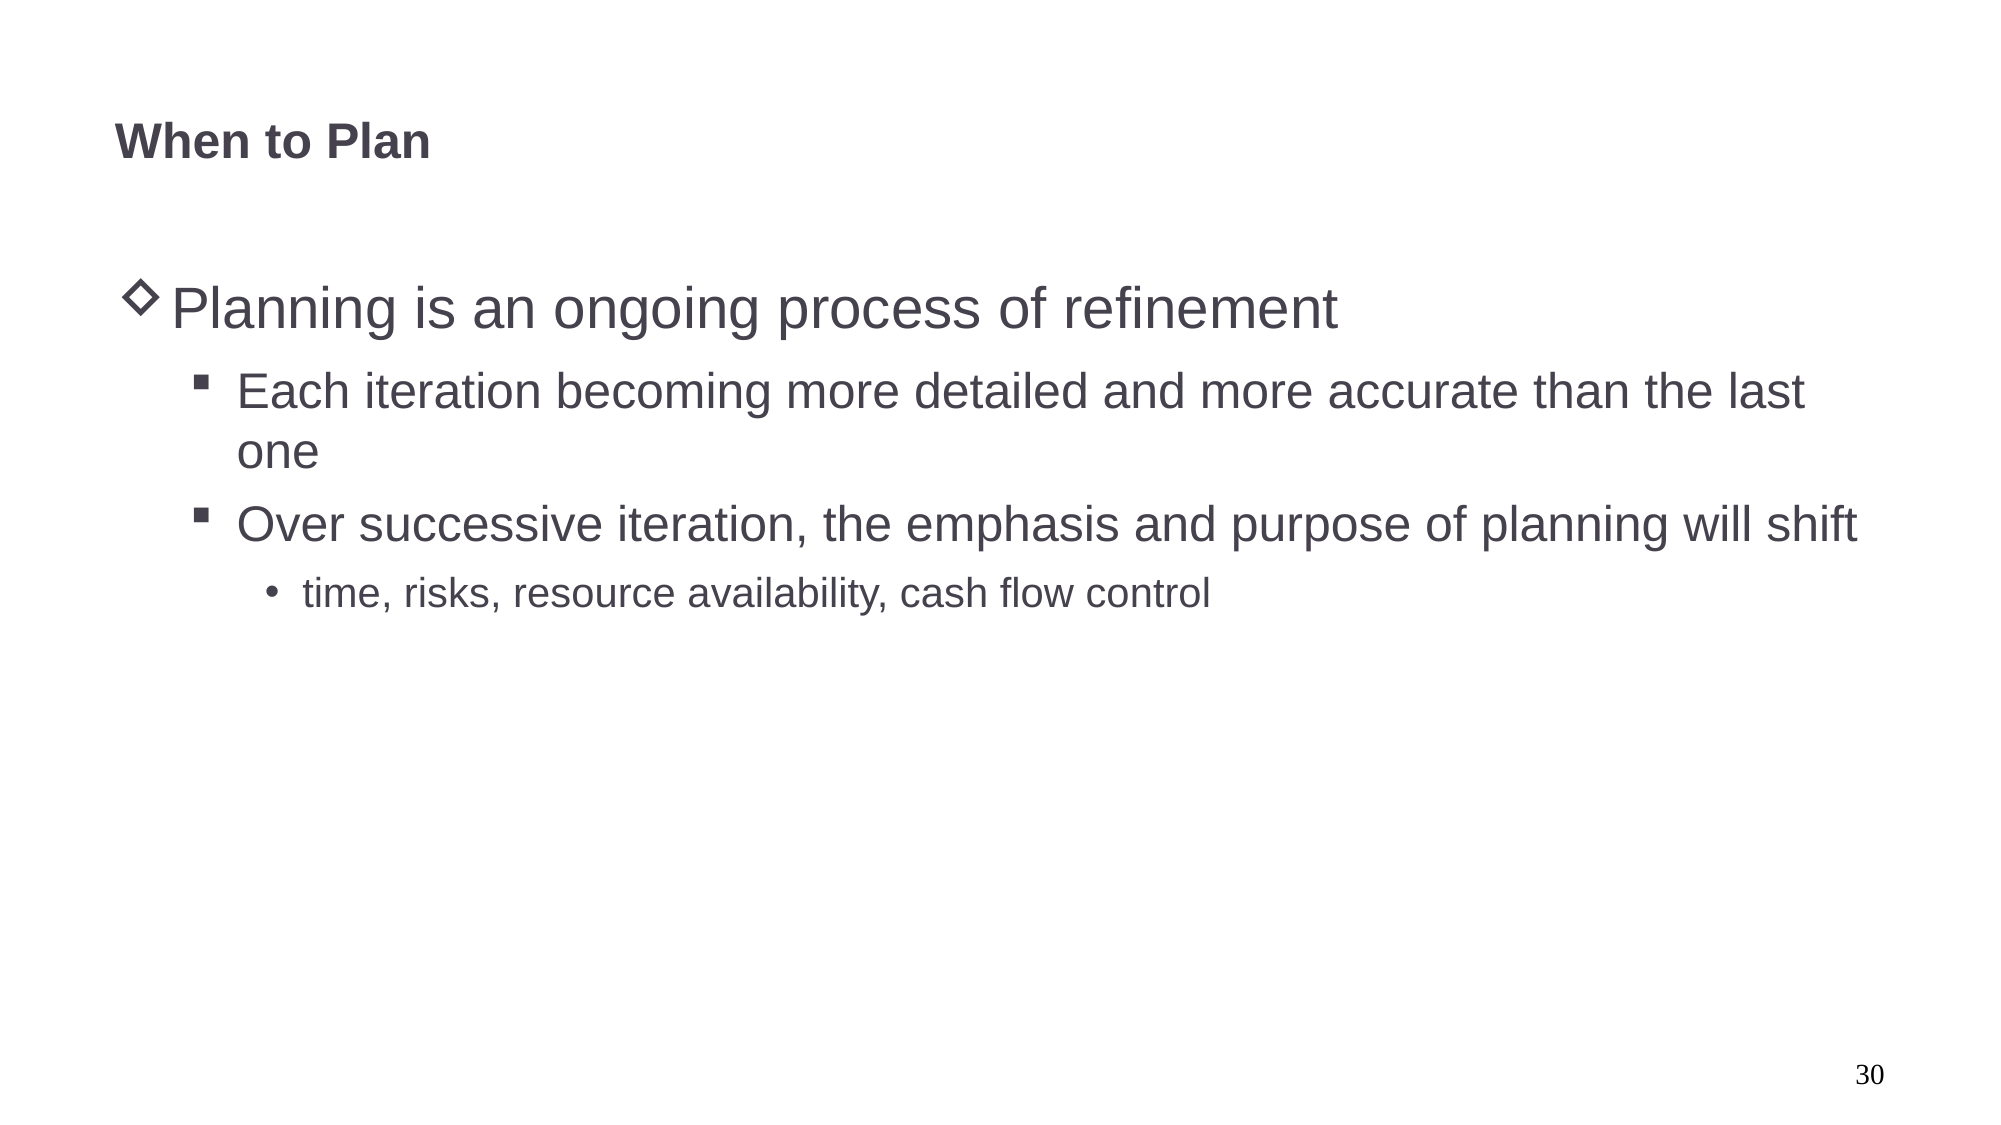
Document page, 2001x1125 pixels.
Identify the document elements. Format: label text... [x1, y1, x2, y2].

list Planning is an ongoing process of refinement Each iteration becoming more detailed and more accurate than the last one Over successive iteration, the emphasis and purpose of planning will shift time, risks, resource availability, cash flow control [99, 262, 1900, 1005]
slide_number 30 [1433, 1042, 1900, 1103]
title When to Plan [99, 44, 1696, 233]
